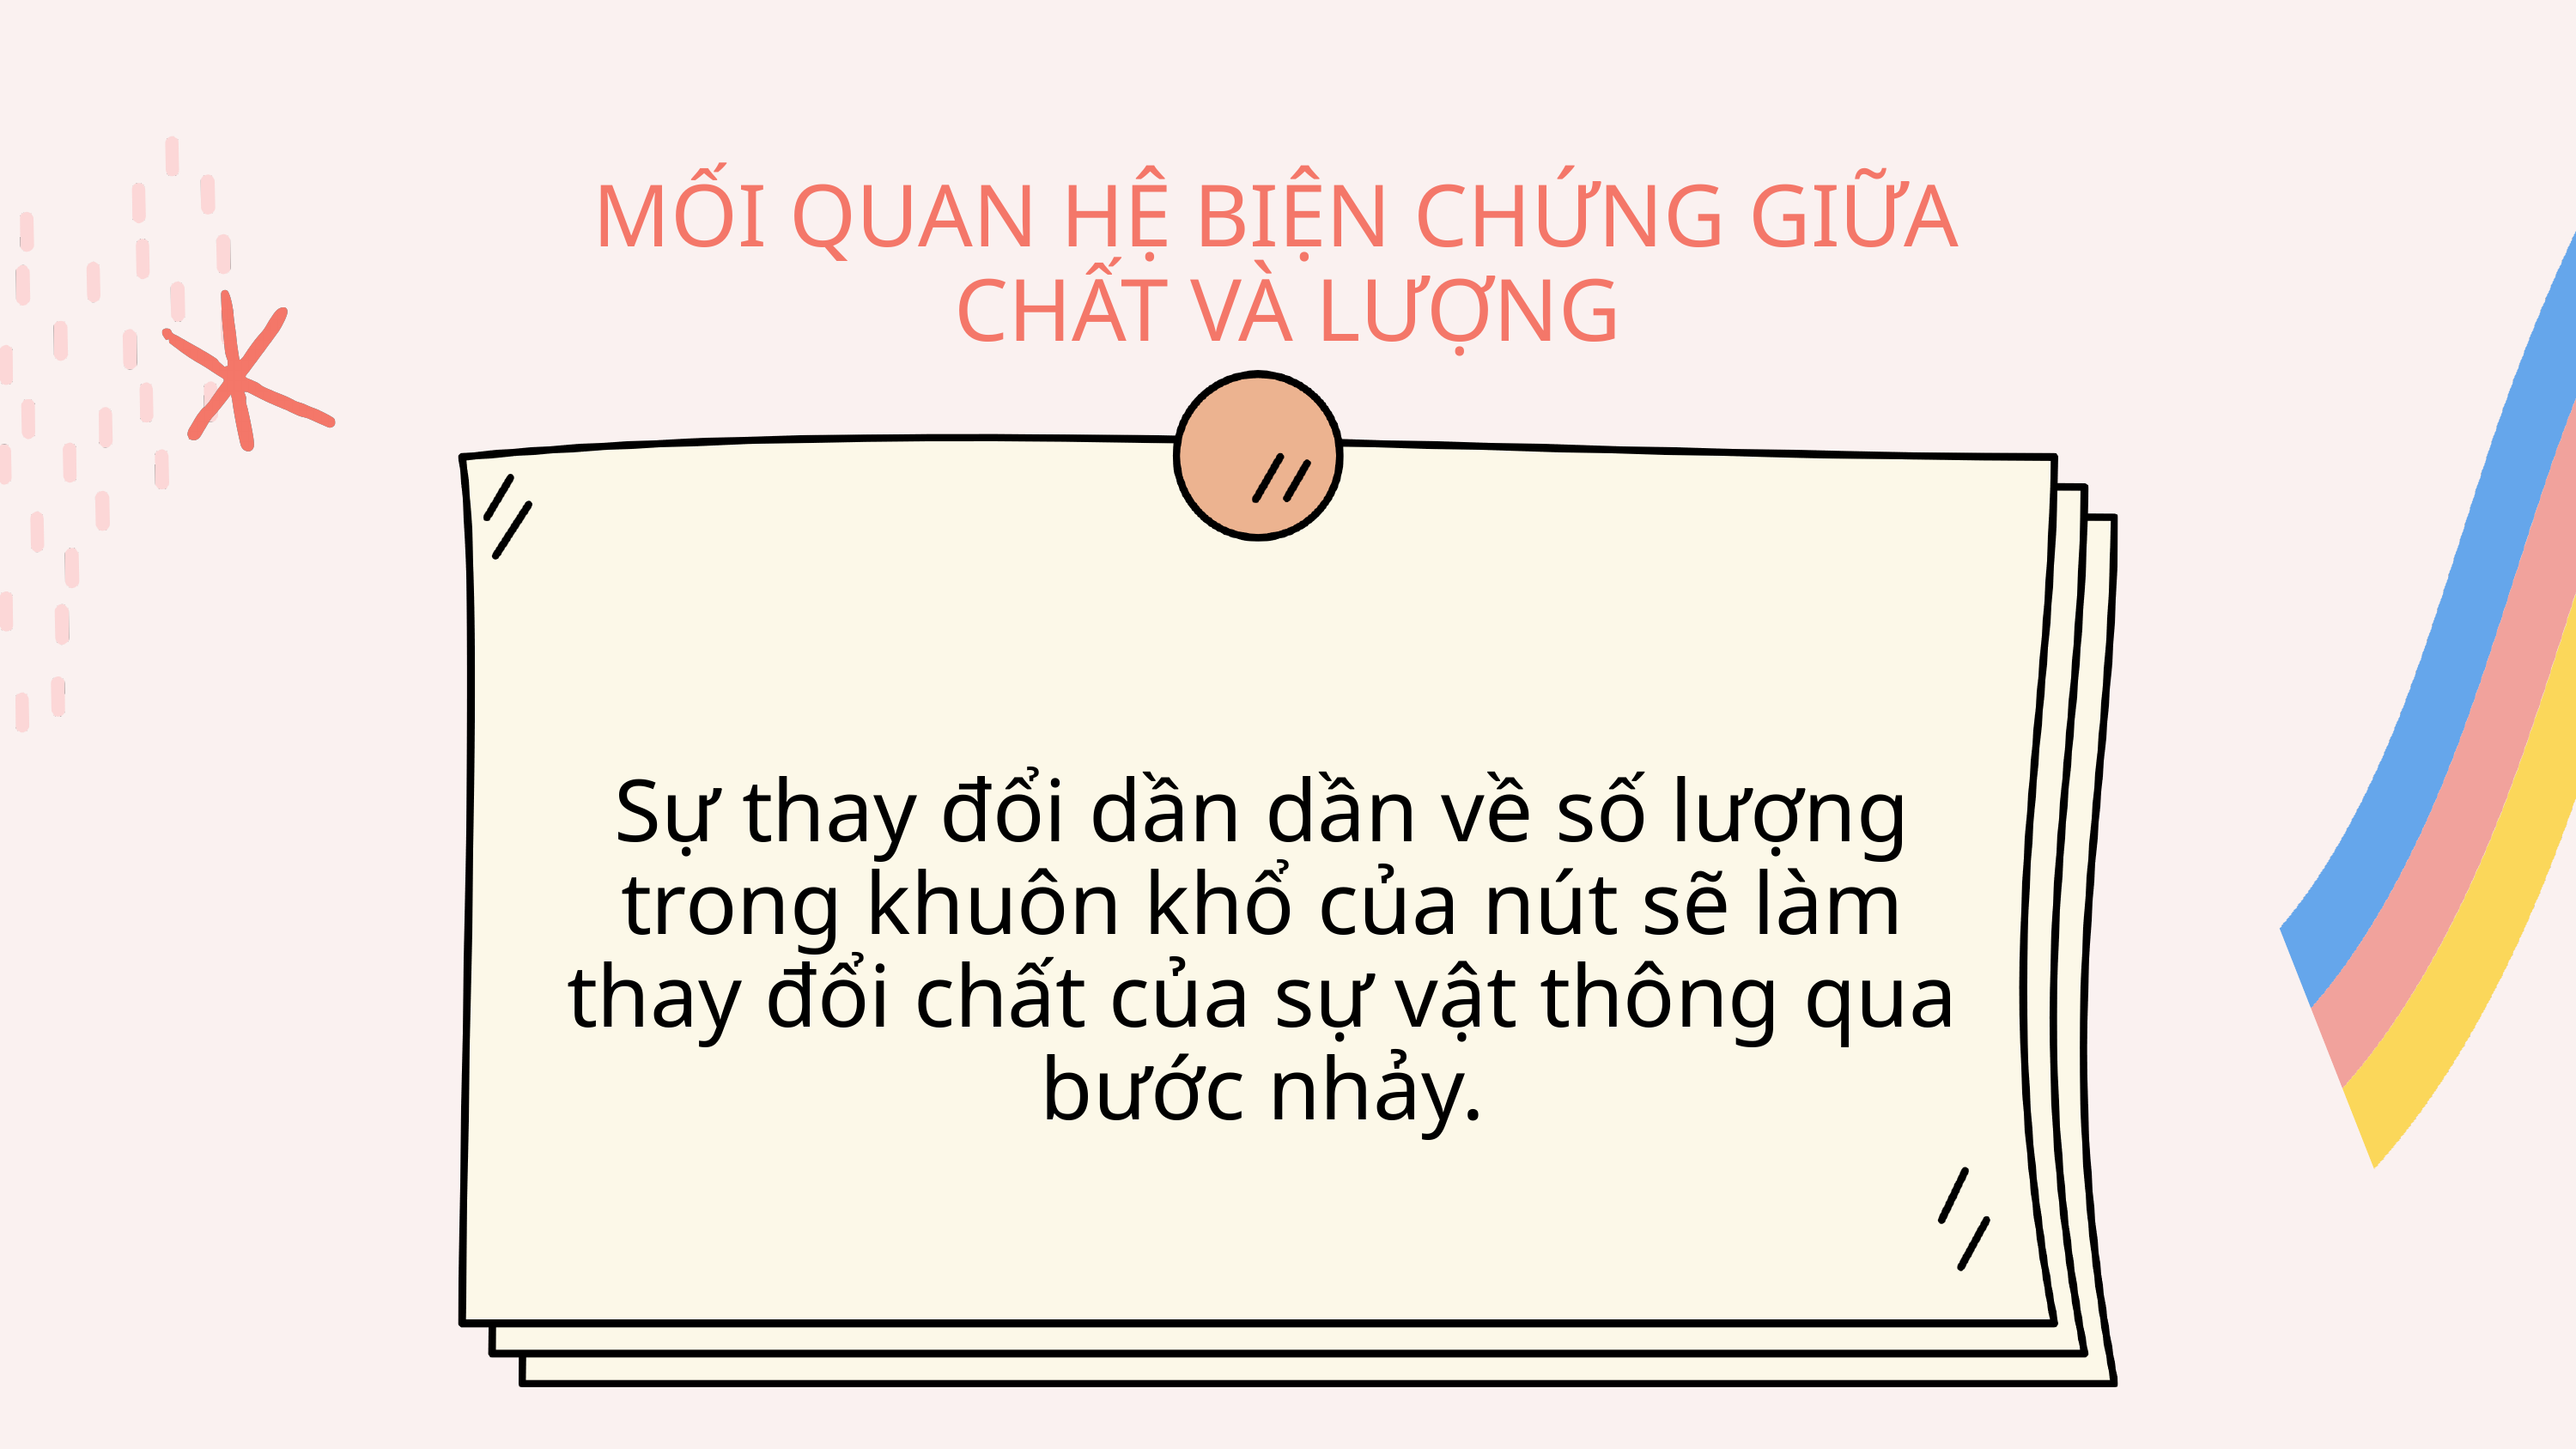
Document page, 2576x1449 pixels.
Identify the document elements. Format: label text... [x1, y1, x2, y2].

text_box [161, 289, 336, 452]
text_box [1914, 0, 2576, 1304]
text_box [458, 370, 2118, 1387]
text_box MỐI QUAN HỆ BIỆN CHỨNG GIỮA CHẤT VÀ LƯỢNG [550, 169, 2026, 359]
text_box [0, 135, 234, 768]
text_box Sự thay đổi dần dần về số lượng trong khuôn khổ của nút sẽ làm thay đổi chất của sự vật thông qua bước nhảy. [476, 766, 1994, 1137]
